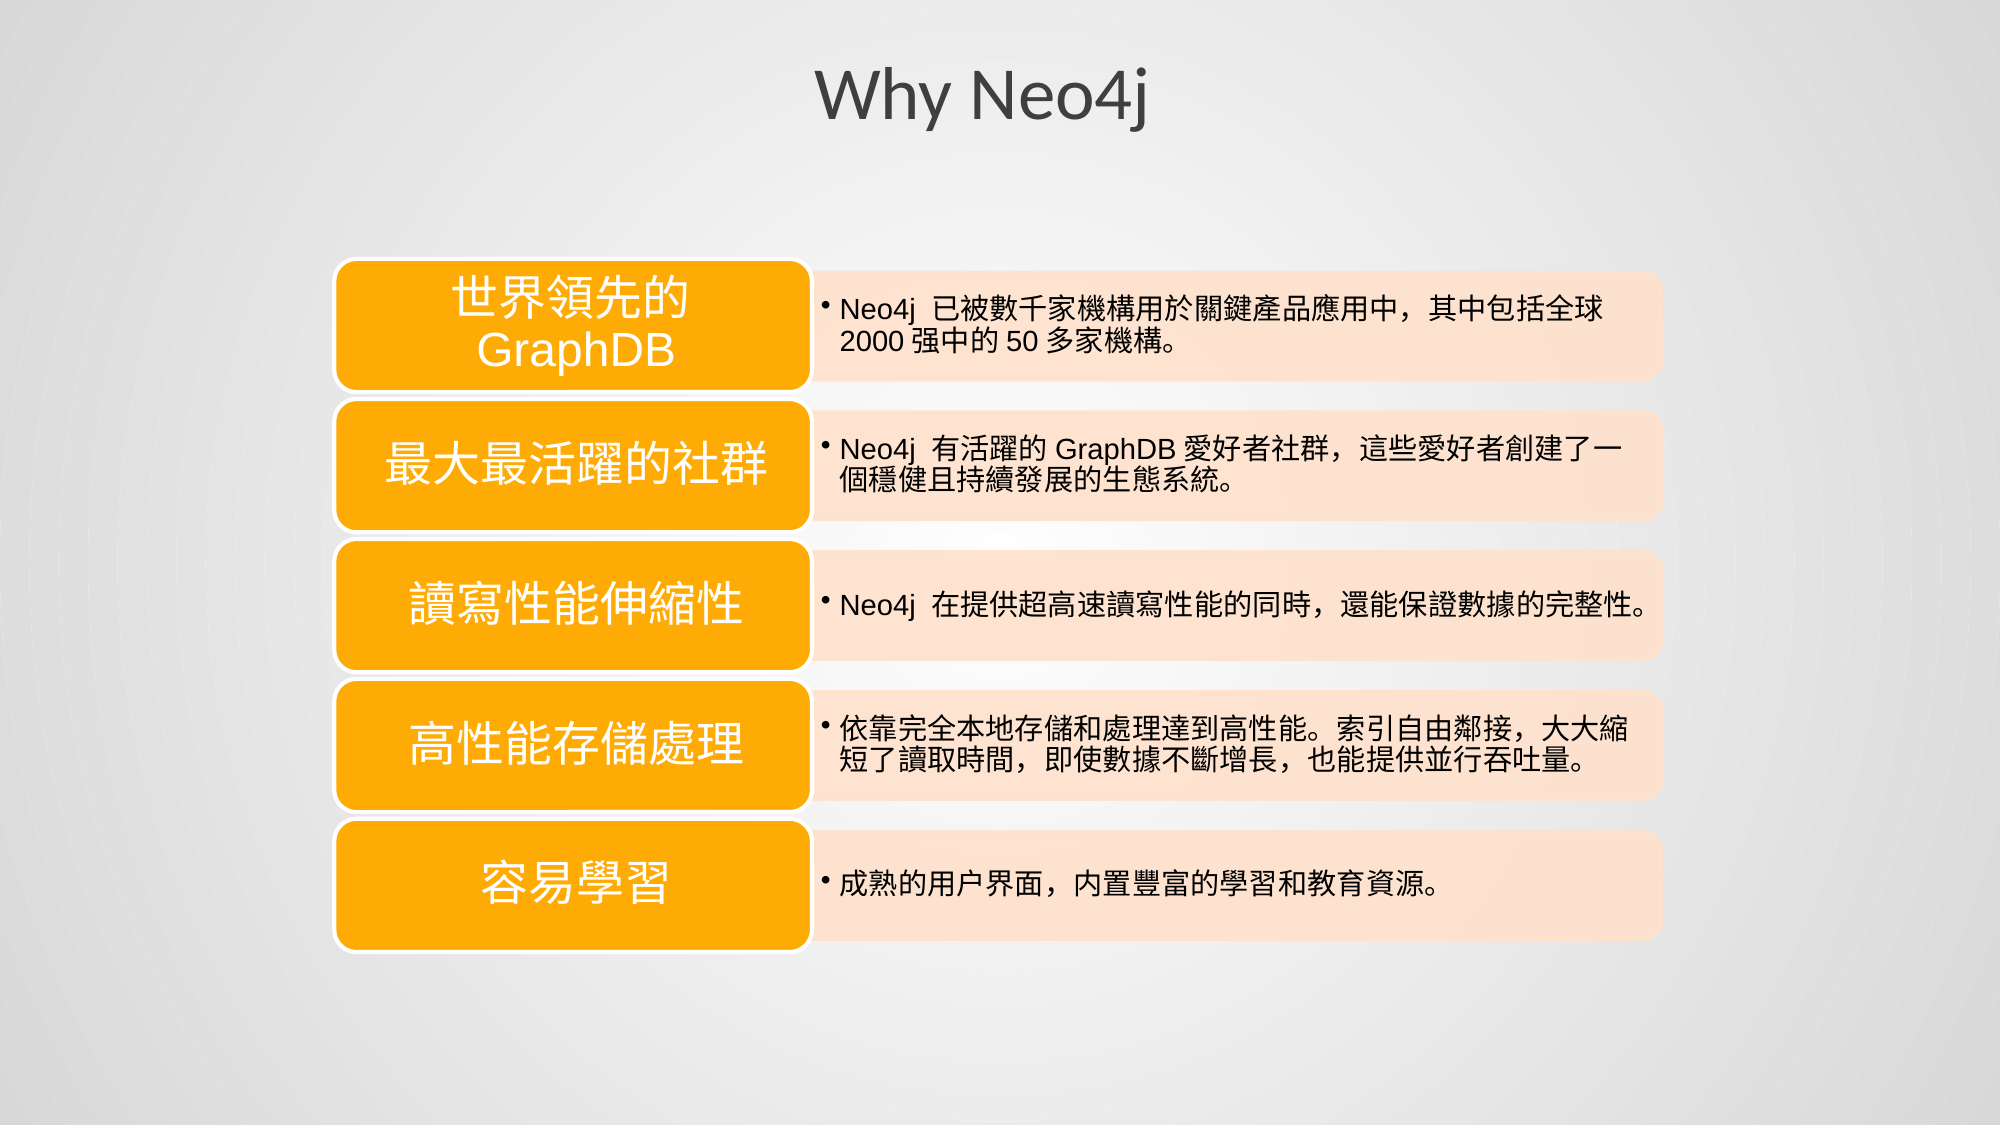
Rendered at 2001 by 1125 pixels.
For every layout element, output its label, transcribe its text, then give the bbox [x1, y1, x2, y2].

title Why Neo4j [408, 18, 1557, 161]
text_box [334, 258, 1662, 953]
